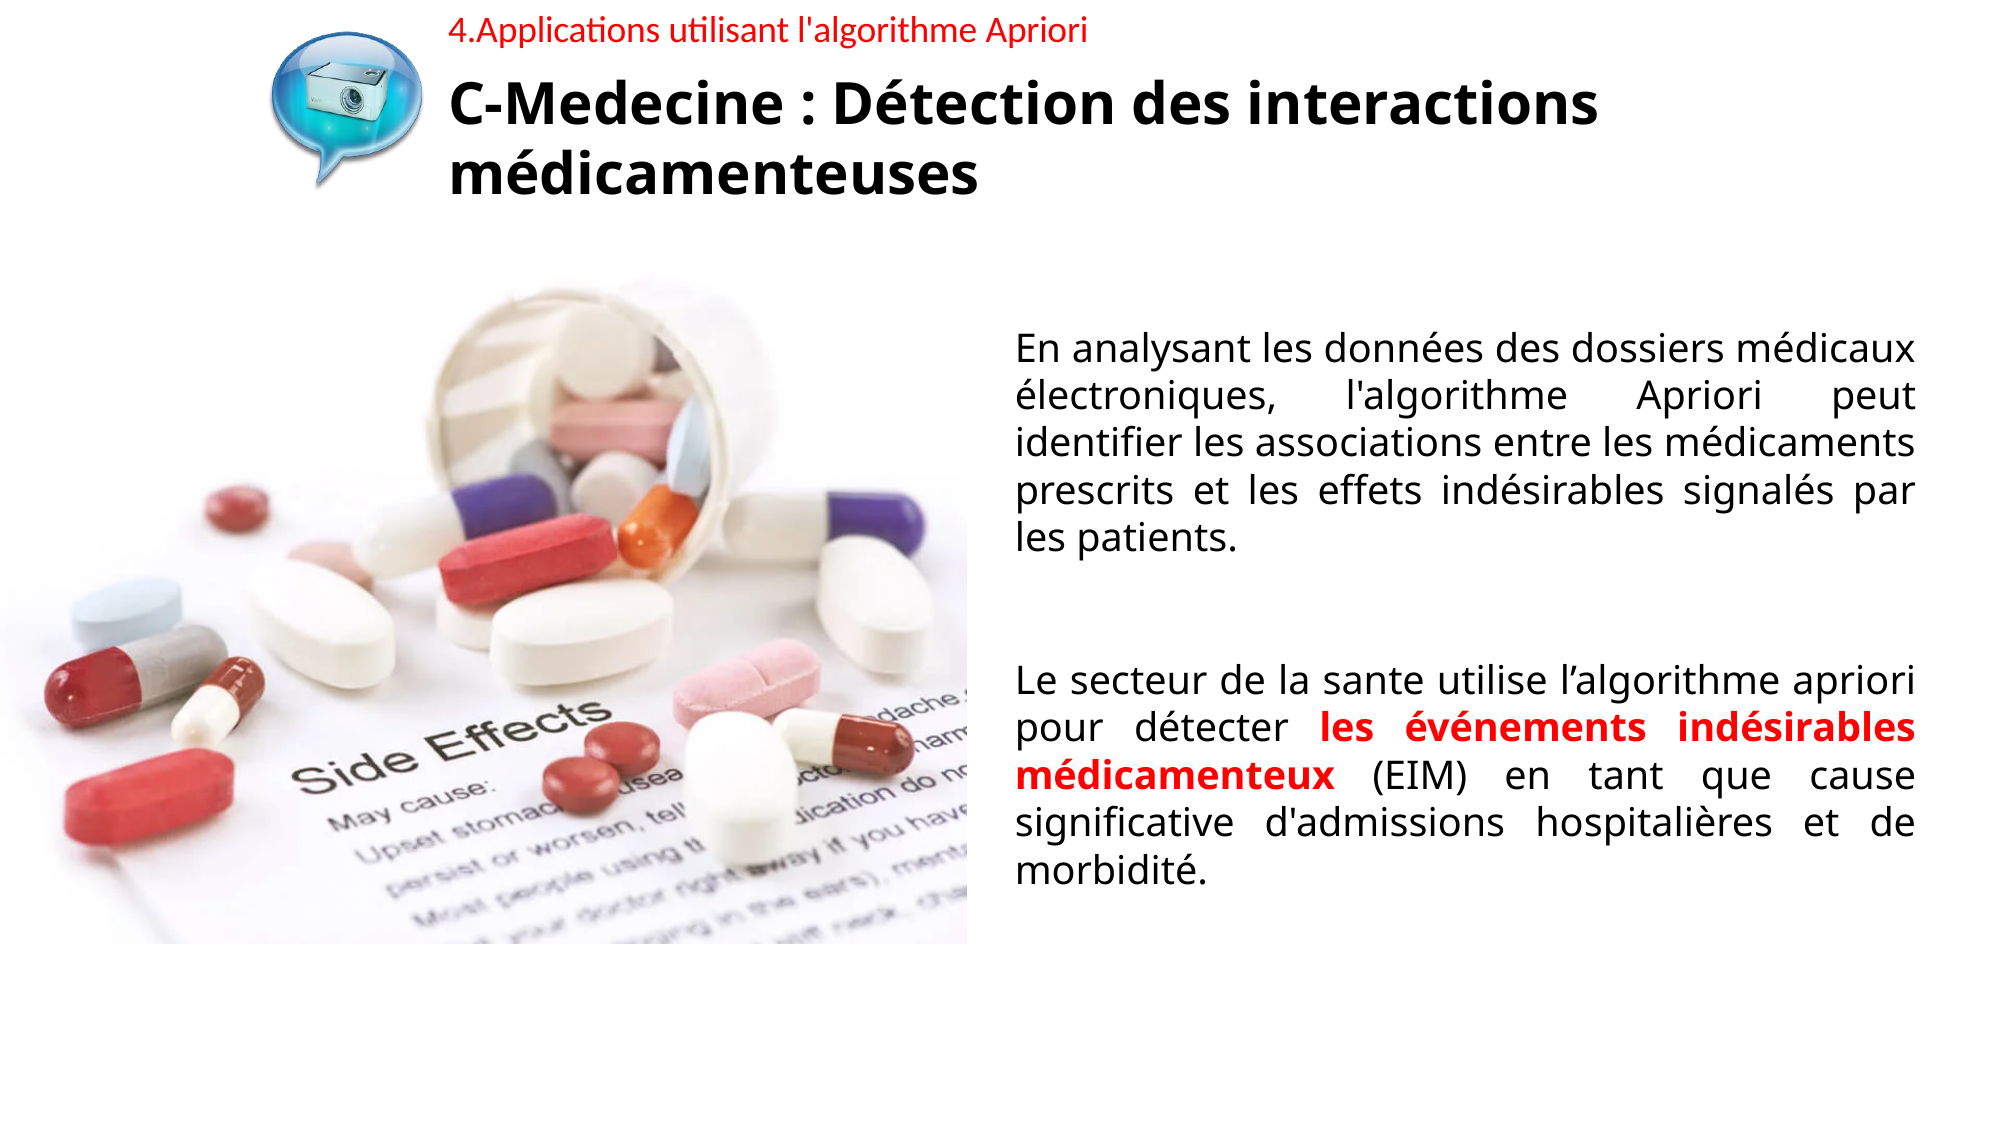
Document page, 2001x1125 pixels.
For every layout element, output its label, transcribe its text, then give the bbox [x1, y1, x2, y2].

picture [267, 31, 425, 192]
title C-Medecine : Détection des interactions médicamenteuses [446, 64, 2000, 254]
text_box En analysant les données des dossiers médicaux électroniques, l'algorithme Apriori peut identifier les associations entre les médicaments prescrits et les effets indésirables signalés par les patients. Le secteur de la sante utilise l’algorithme apriori pour détecter les événements indésirables médicamenteux (EIM) en tant que cause significative d'admissions hospitalières et de morbidité. [999, 315, 1932, 900]
text_box 4.Applications utilisant l'algorithme Apriori [446, 2, 1110, 50]
picture [0, 249, 968, 944]
